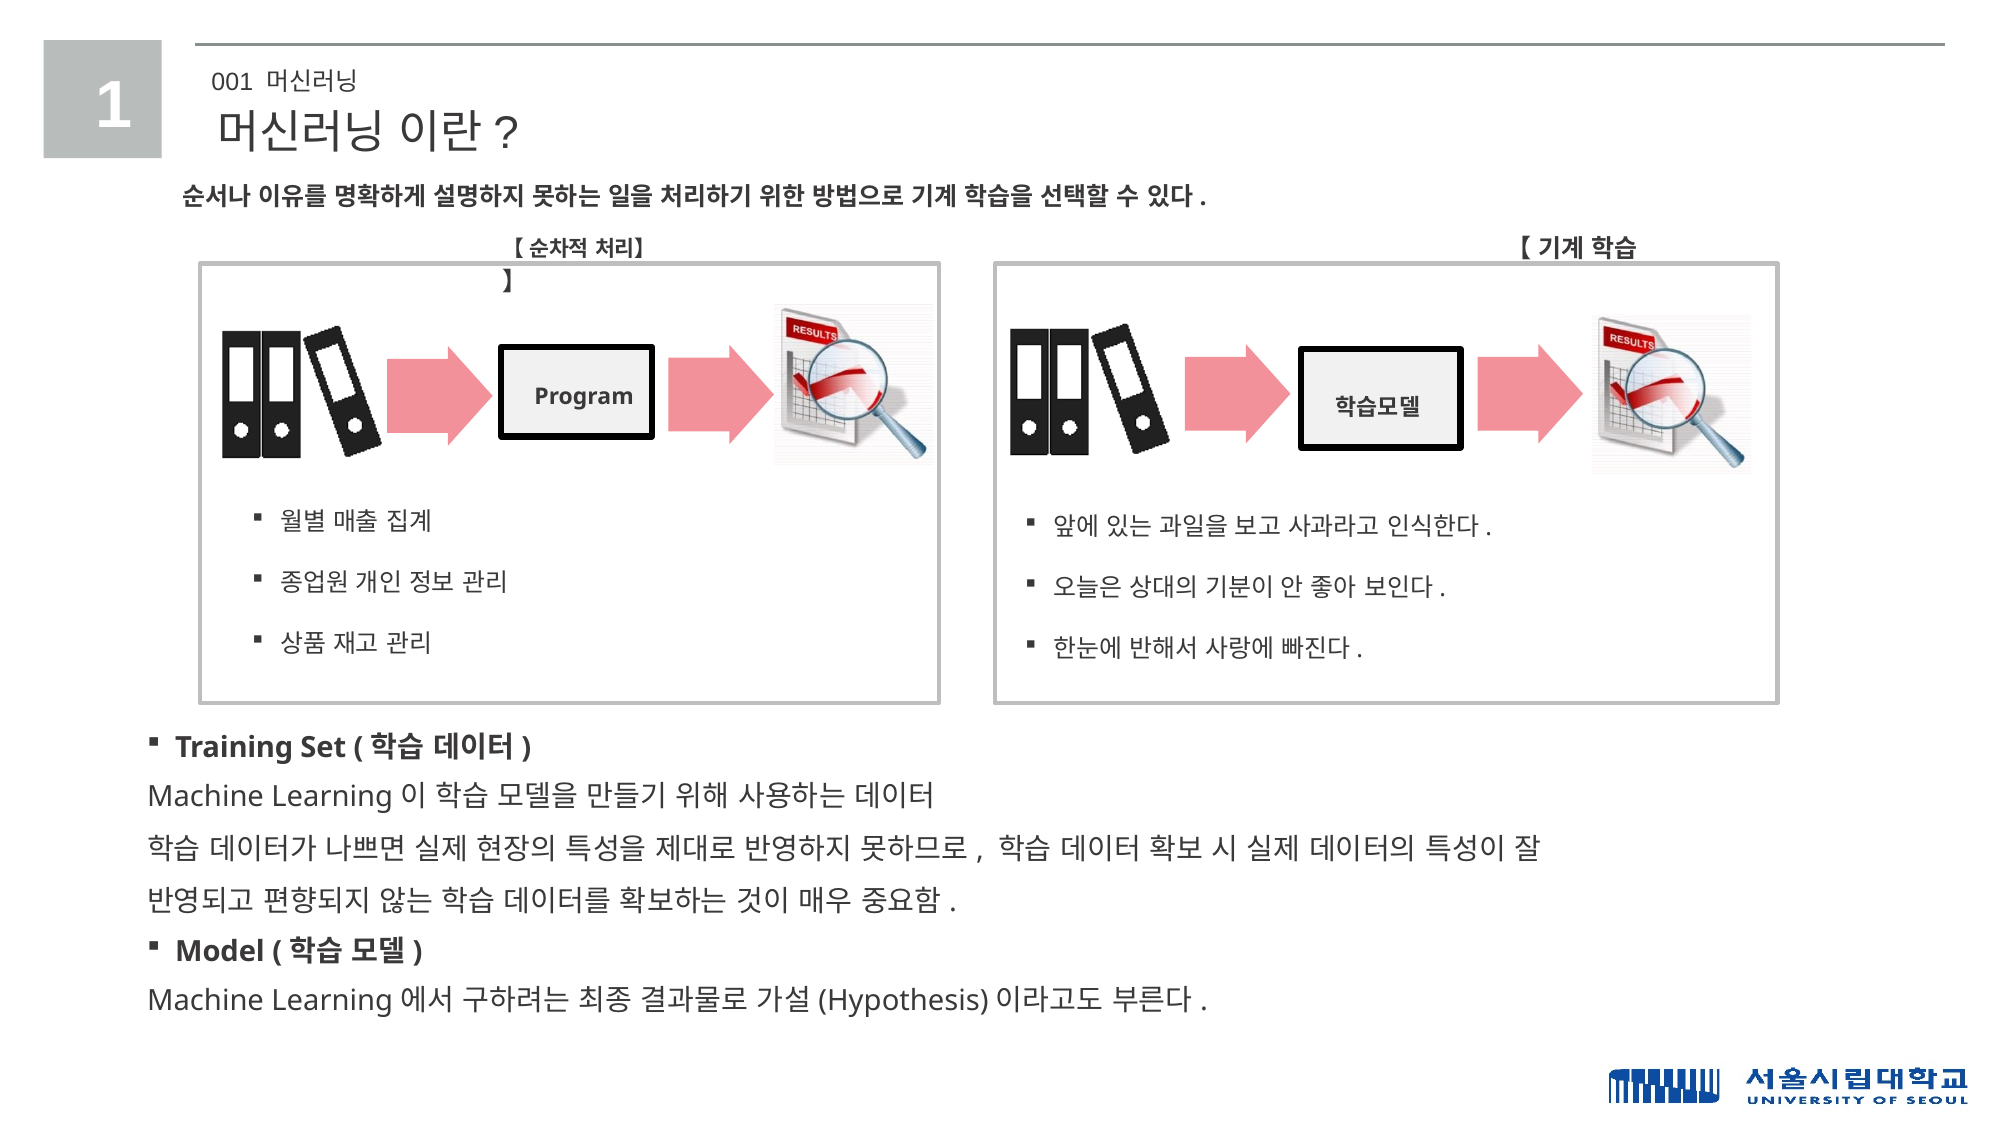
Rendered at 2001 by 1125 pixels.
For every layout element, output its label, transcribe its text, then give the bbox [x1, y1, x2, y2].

text_box [668, 344, 774, 445]
text_box 순서나 이유를 명확하게 설명하지 못하는 일을 처리하기 위한 방법으로 기계 학습을 선택할 수 있다. [180, 178, 1330, 263]
text_box [994, 263, 1778, 704]
text_box [42, 39, 163, 159]
text_box 1 [80, 52, 123, 148]
text_box [200, 263, 940, 704]
text_box Program [501, 346, 652, 437]
text_box [387, 346, 493, 446]
picture [1576, 1048, 2000, 1125]
text_box 【 순차적 처리】 【 기계 학습 】 [235, 212, 1658, 303]
text_box [774, 304, 934, 465]
text_box 월별 매출 집계 종업원 개인 정보 관리 상품 재고 관리 [249, 503, 534, 658]
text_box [194, 57, 542, 167]
text_box Training Set (학습 데이터) Machine Learning이 학습 모델을 만들기 위해 사용하는 데이터 학습 데이터가 나쁘면 실제 현장의 특성을 제대로 반영하지 못하므로, 학습 데이터 확보 시 실제 데이터의 특성이 잘 반영되고 편향되지 않는 학습 데이터를 확보하는 것이 매우 중요함. Model (학습 모델) Machine Learning에서 구하려는 최종 결과물로 가설(Hypothesis)이라고도 부른다. [144, 710, 1642, 1016]
text_box [222, 311, 382, 472]
